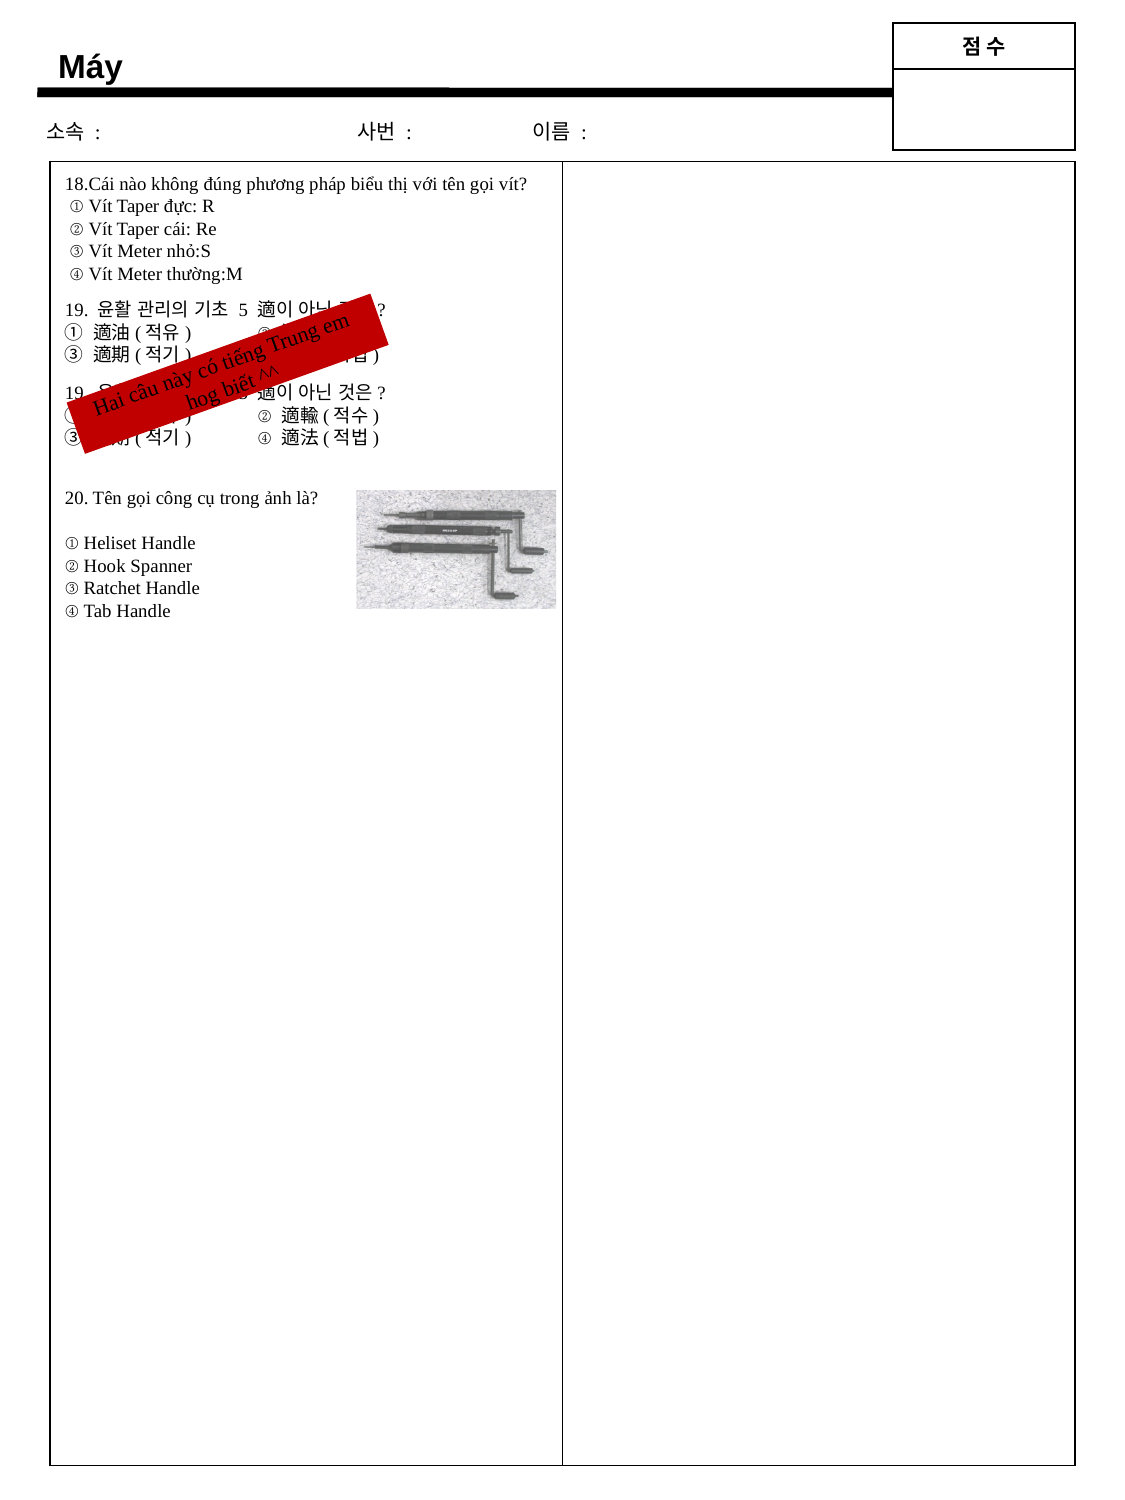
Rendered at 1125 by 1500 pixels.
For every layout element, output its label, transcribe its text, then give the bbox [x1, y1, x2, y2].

text_box 소속 : 사번 : 이름 : [31, 111, 607, 152]
text_box Hai câu này có tiếng Trung em hog biết ^^ [64, 291, 391, 456]
text_box Máy [43, 37, 138, 93]
text_box 20. Tên gọi công cụ trong ảnh là? ① Heliset Handle ② Hook Spanner ③ Ratchet Handle ④ Tab Handle [49, 478, 516, 629]
text_box [562, 161, 1075, 1466]
text_box 19. 윤활 관리의 기초 5 適이 아닌 것은? ① 適油(적유) ② 適輸(적수) ③ 適期(적기) ④ 適法(적법) [49, 373, 563, 457]
text_box 19. 윤활 관리의 기초 5 適이 아닌 것은? ① 適油(적유) ② 適輸(적수) ③ 適期(적기) ④ 適法(적법) [49, 290, 563, 373]
table_header 점 수 [894, 24, 1074, 68]
table_cell [894, 70, 1074, 149]
picture [356, 489, 557, 610]
text_box 18.Cái nào không đúng phương pháp biểu thị với tên gọi vít? ① Vít Taper đực: R ② Vít Taper cái: Re ③ Vít Meter nhỏ:S ④ Vít Meter thường:M [49, 164, 563, 290]
text_box [49, 457, 562, 1466]
